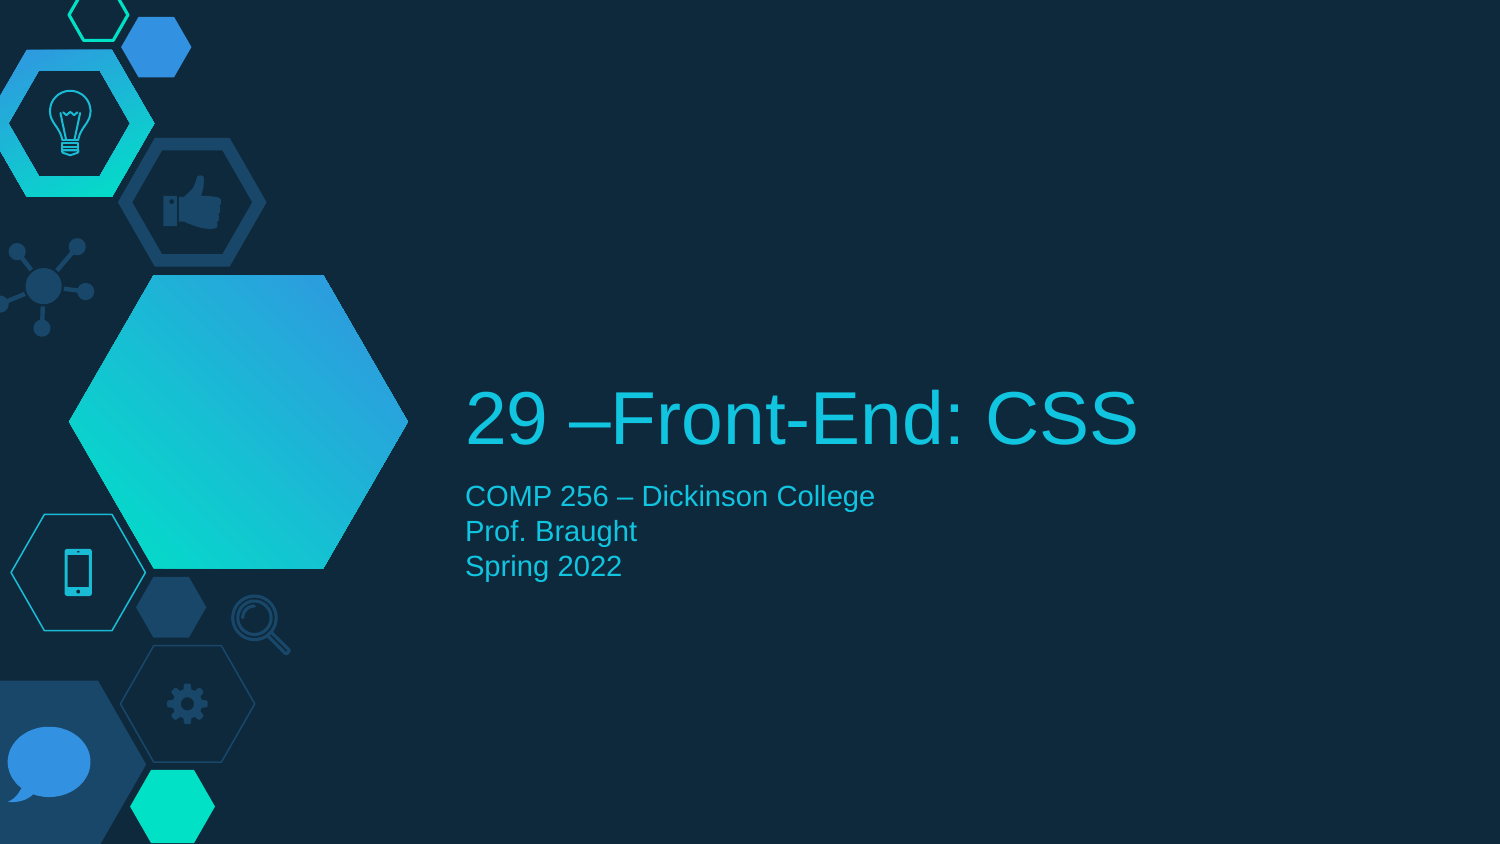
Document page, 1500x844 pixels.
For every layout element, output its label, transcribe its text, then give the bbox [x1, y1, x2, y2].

subtitle COMP 256 – Dickinson College Prof. Braught Spring 2022 [450, 462, 1385, 592]
title 29 –Front-End: CSS [450, 284, 1375, 462]
